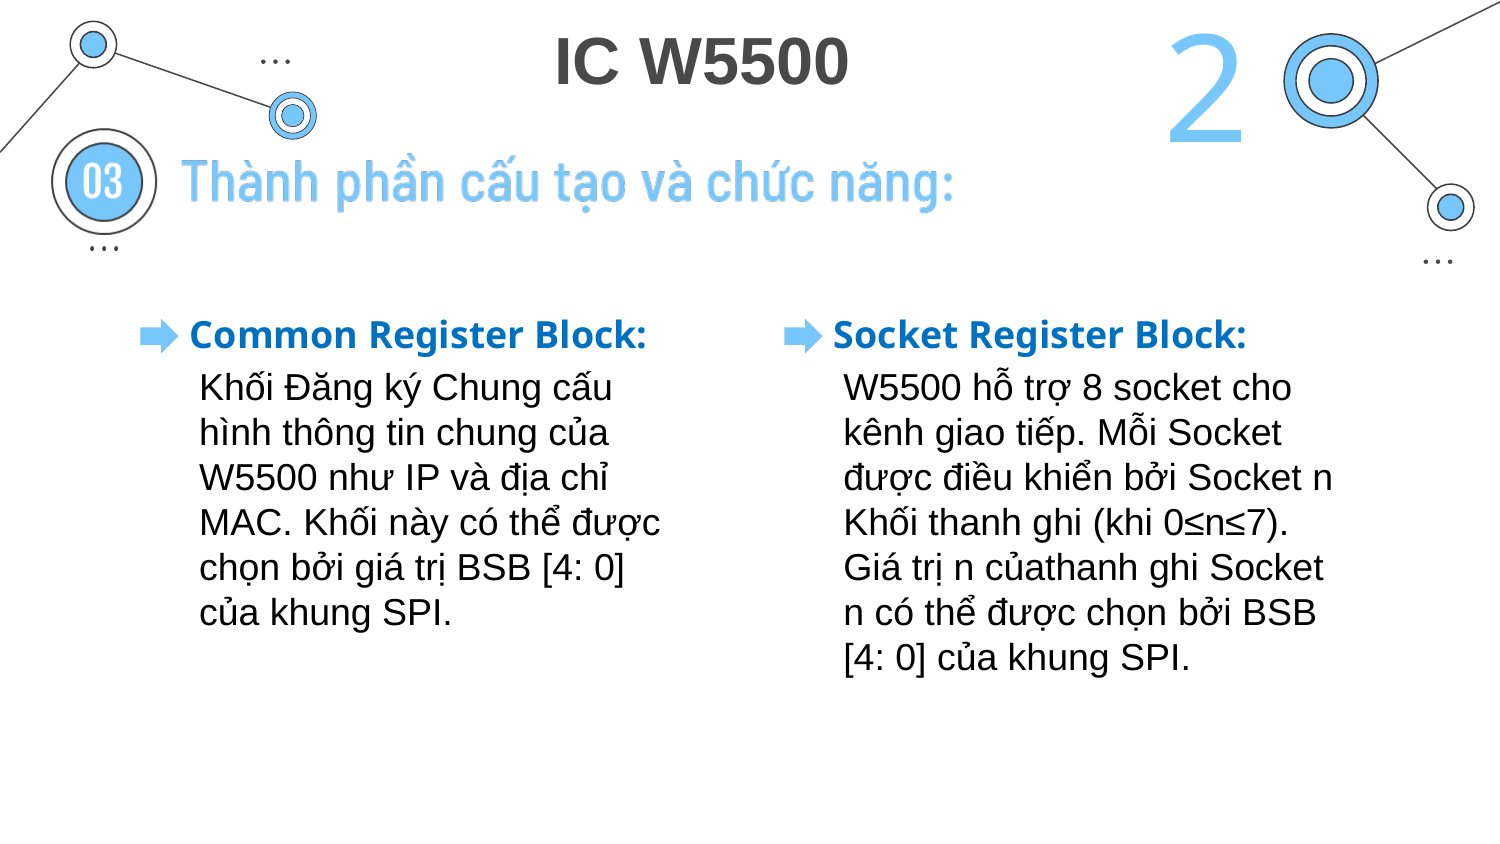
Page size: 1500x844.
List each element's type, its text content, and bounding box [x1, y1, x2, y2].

text_box [138, 316, 181, 356]
text_box Khối Đăng ký Chung cấu hình thông tin chung của W5500 như IP và địa chỉ MAC. Khối này có thể được chọn bởi giá trị BSB [4: 0] của khung SPI. [184, 347, 692, 844]
text_box [782, 316, 825, 356]
picture [51, 124, 1054, 251]
text_box IC W5500 [471, 10, 934, 105]
text_box Common Register Block: [174, 295, 818, 391]
text_box W5500 hỗ trợ 8 socket cho kênh giao tiếp. Mỗi Socket được điều khiển bởi Socket n Khối thanh ghi (khi 0≤n≤7). Giá trị n củathanh ghi Socket n có thể được chọn bởi BSB [4: 0] của khung SPI. [828, 347, 1362, 728]
text_box Socket Register Block: [818, 295, 1486, 391]
text_box 02 [1109, 10, 1304, 188]
